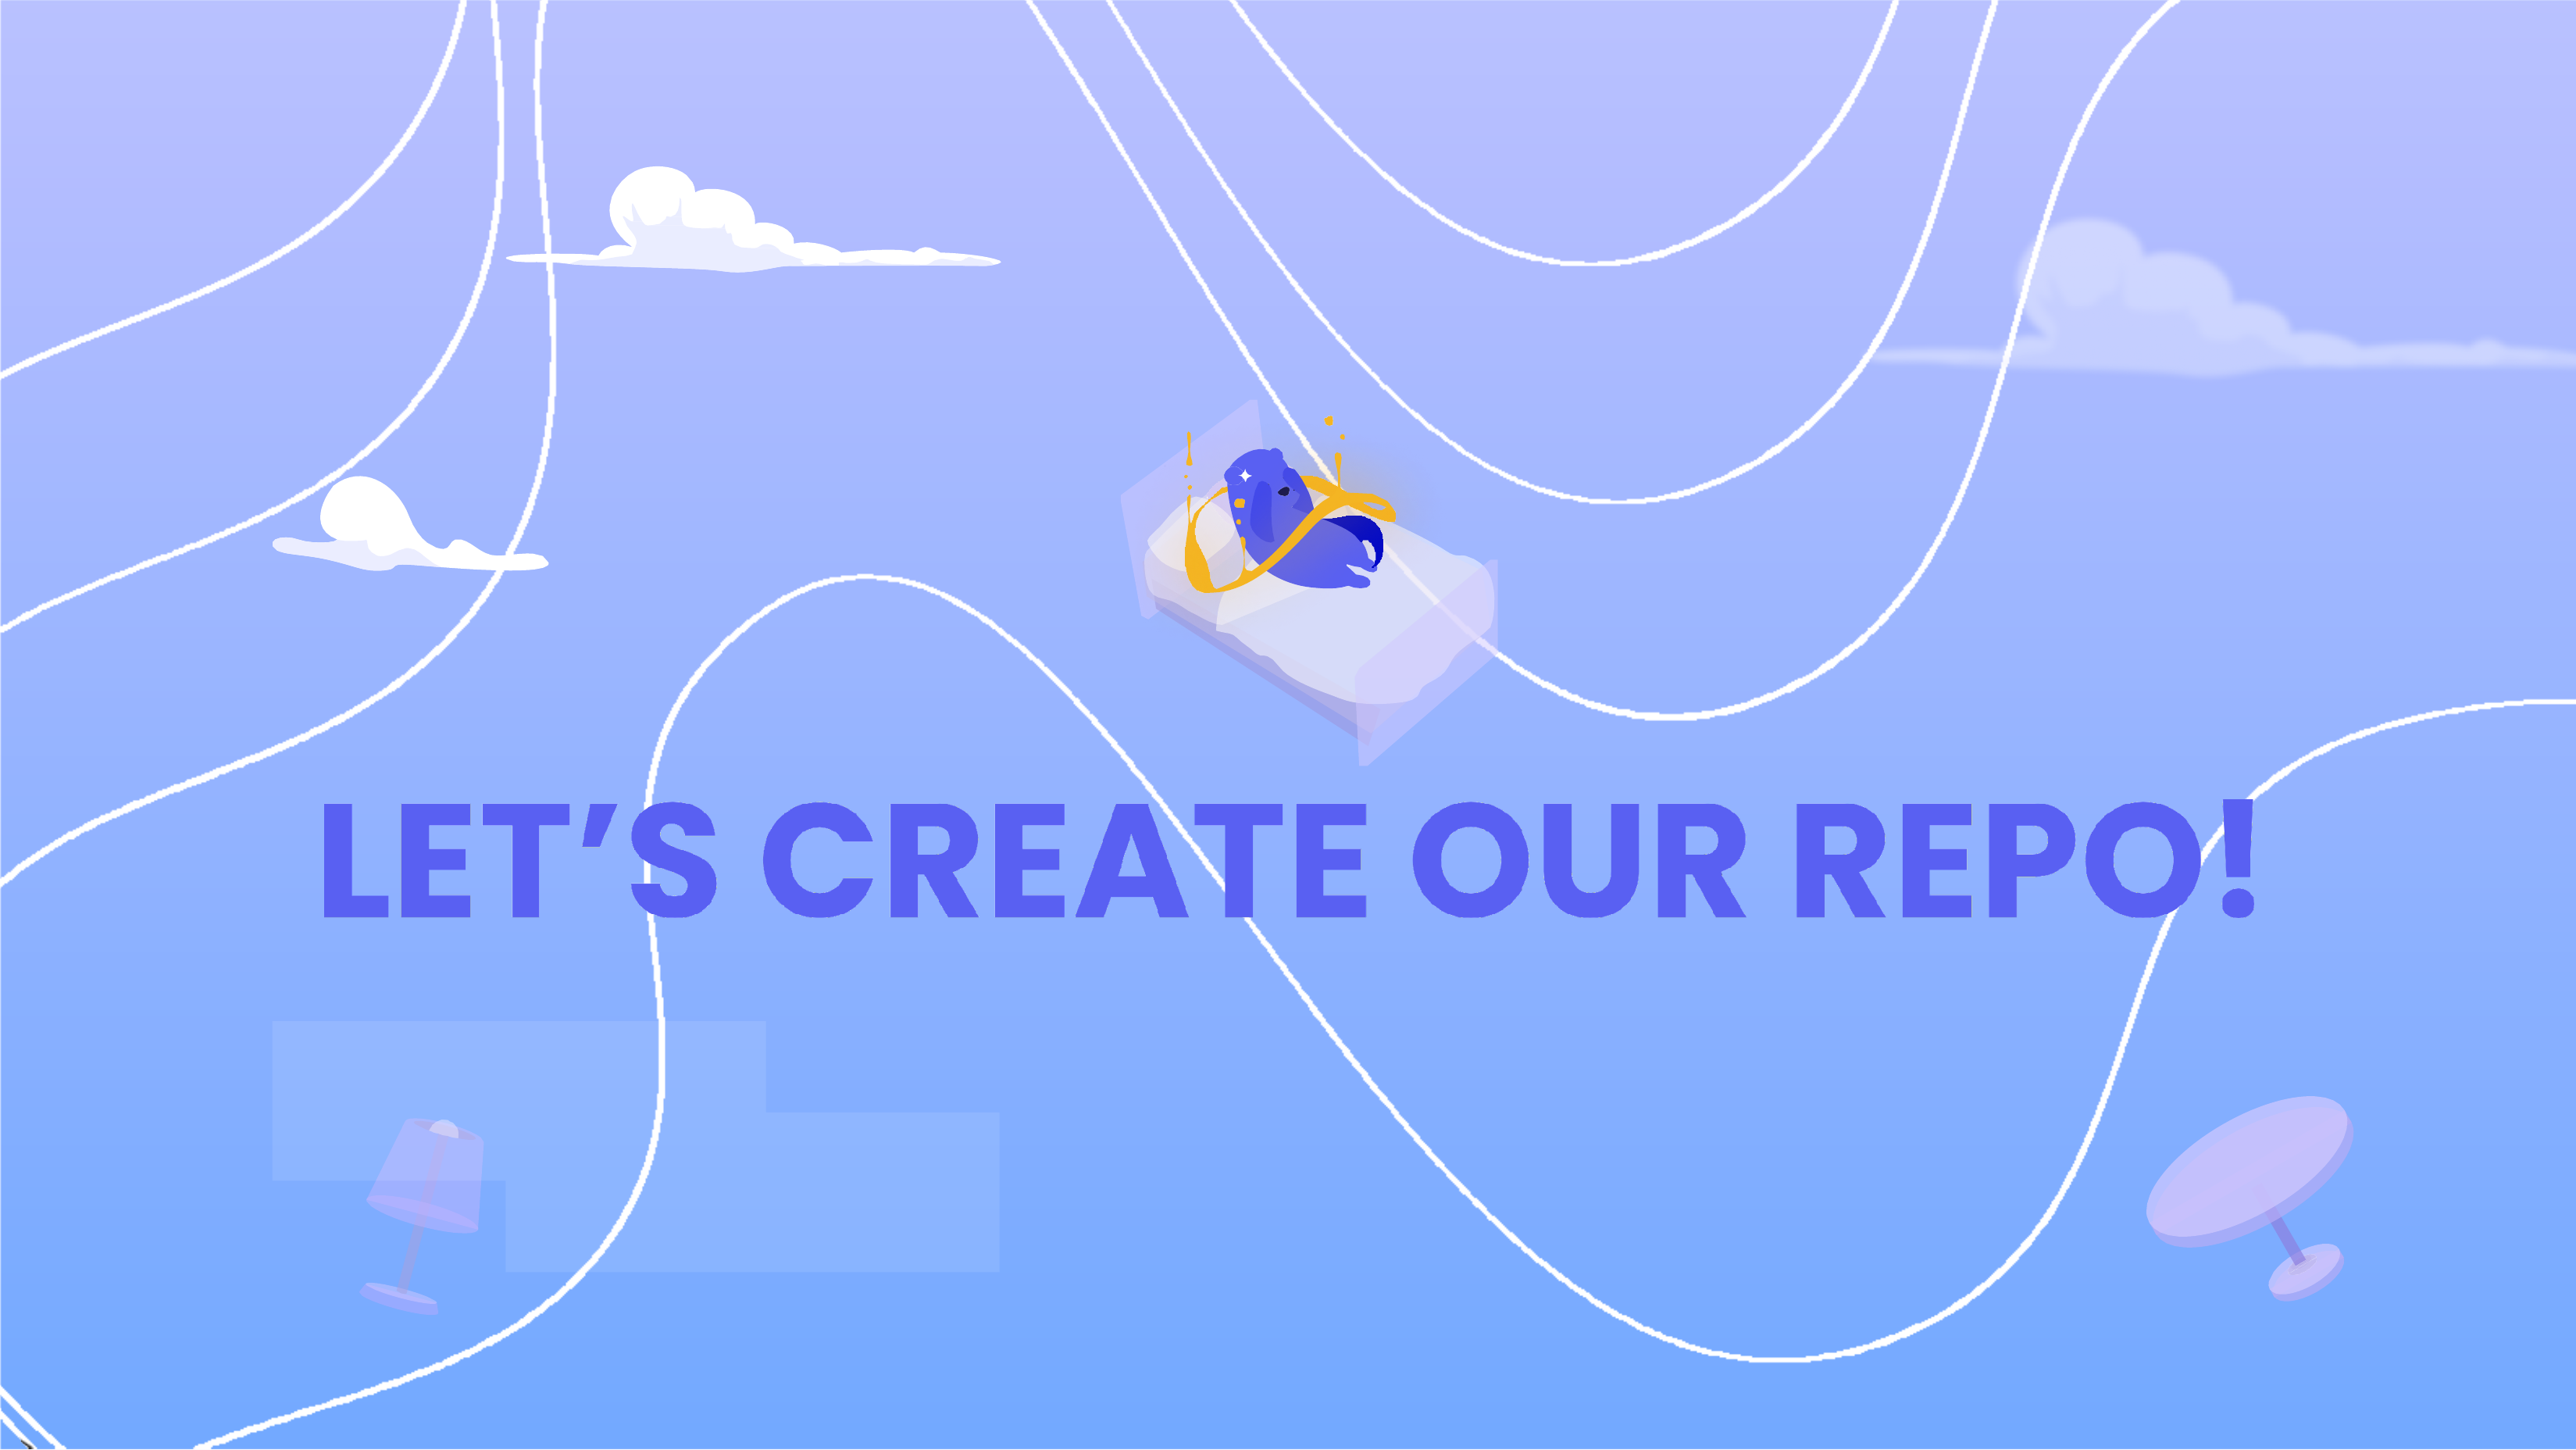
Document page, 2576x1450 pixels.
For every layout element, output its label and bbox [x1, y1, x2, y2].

text_box [0, 0, 2576, 1450]
